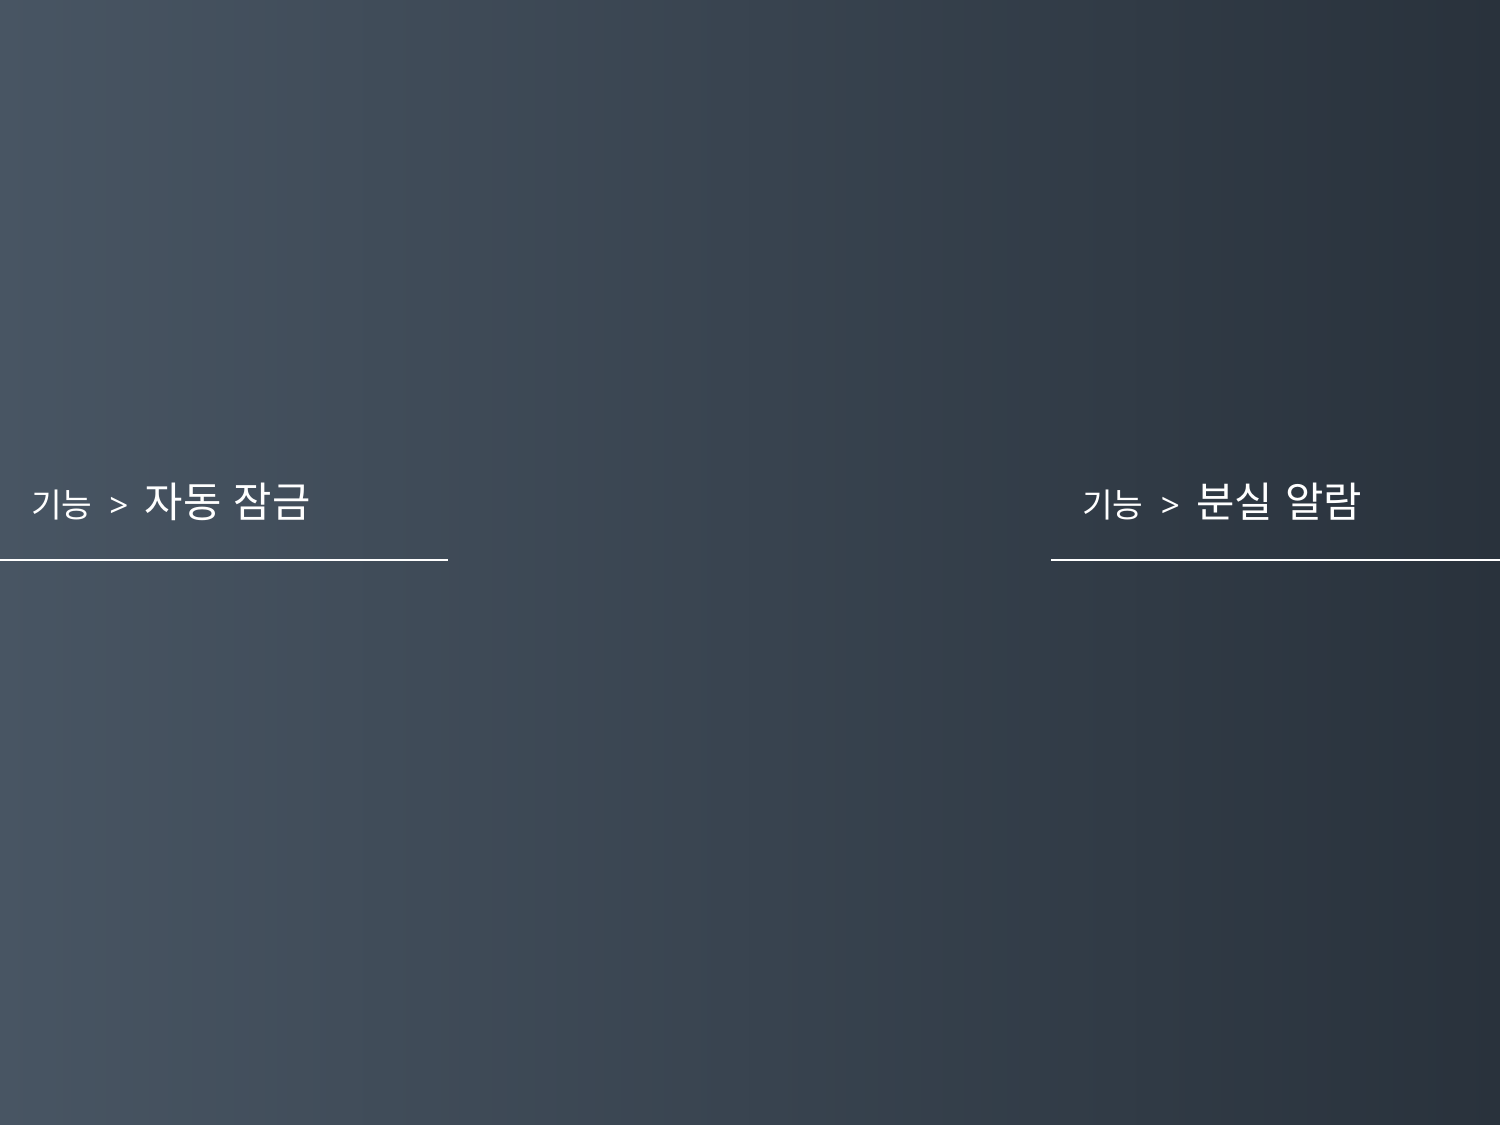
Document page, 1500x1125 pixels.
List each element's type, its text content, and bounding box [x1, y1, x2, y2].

text_box 기능 > 자동 잠금 [16, 468, 449, 534]
text_box 기능 > 분실 알람 [1067, 468, 1500, 534]
